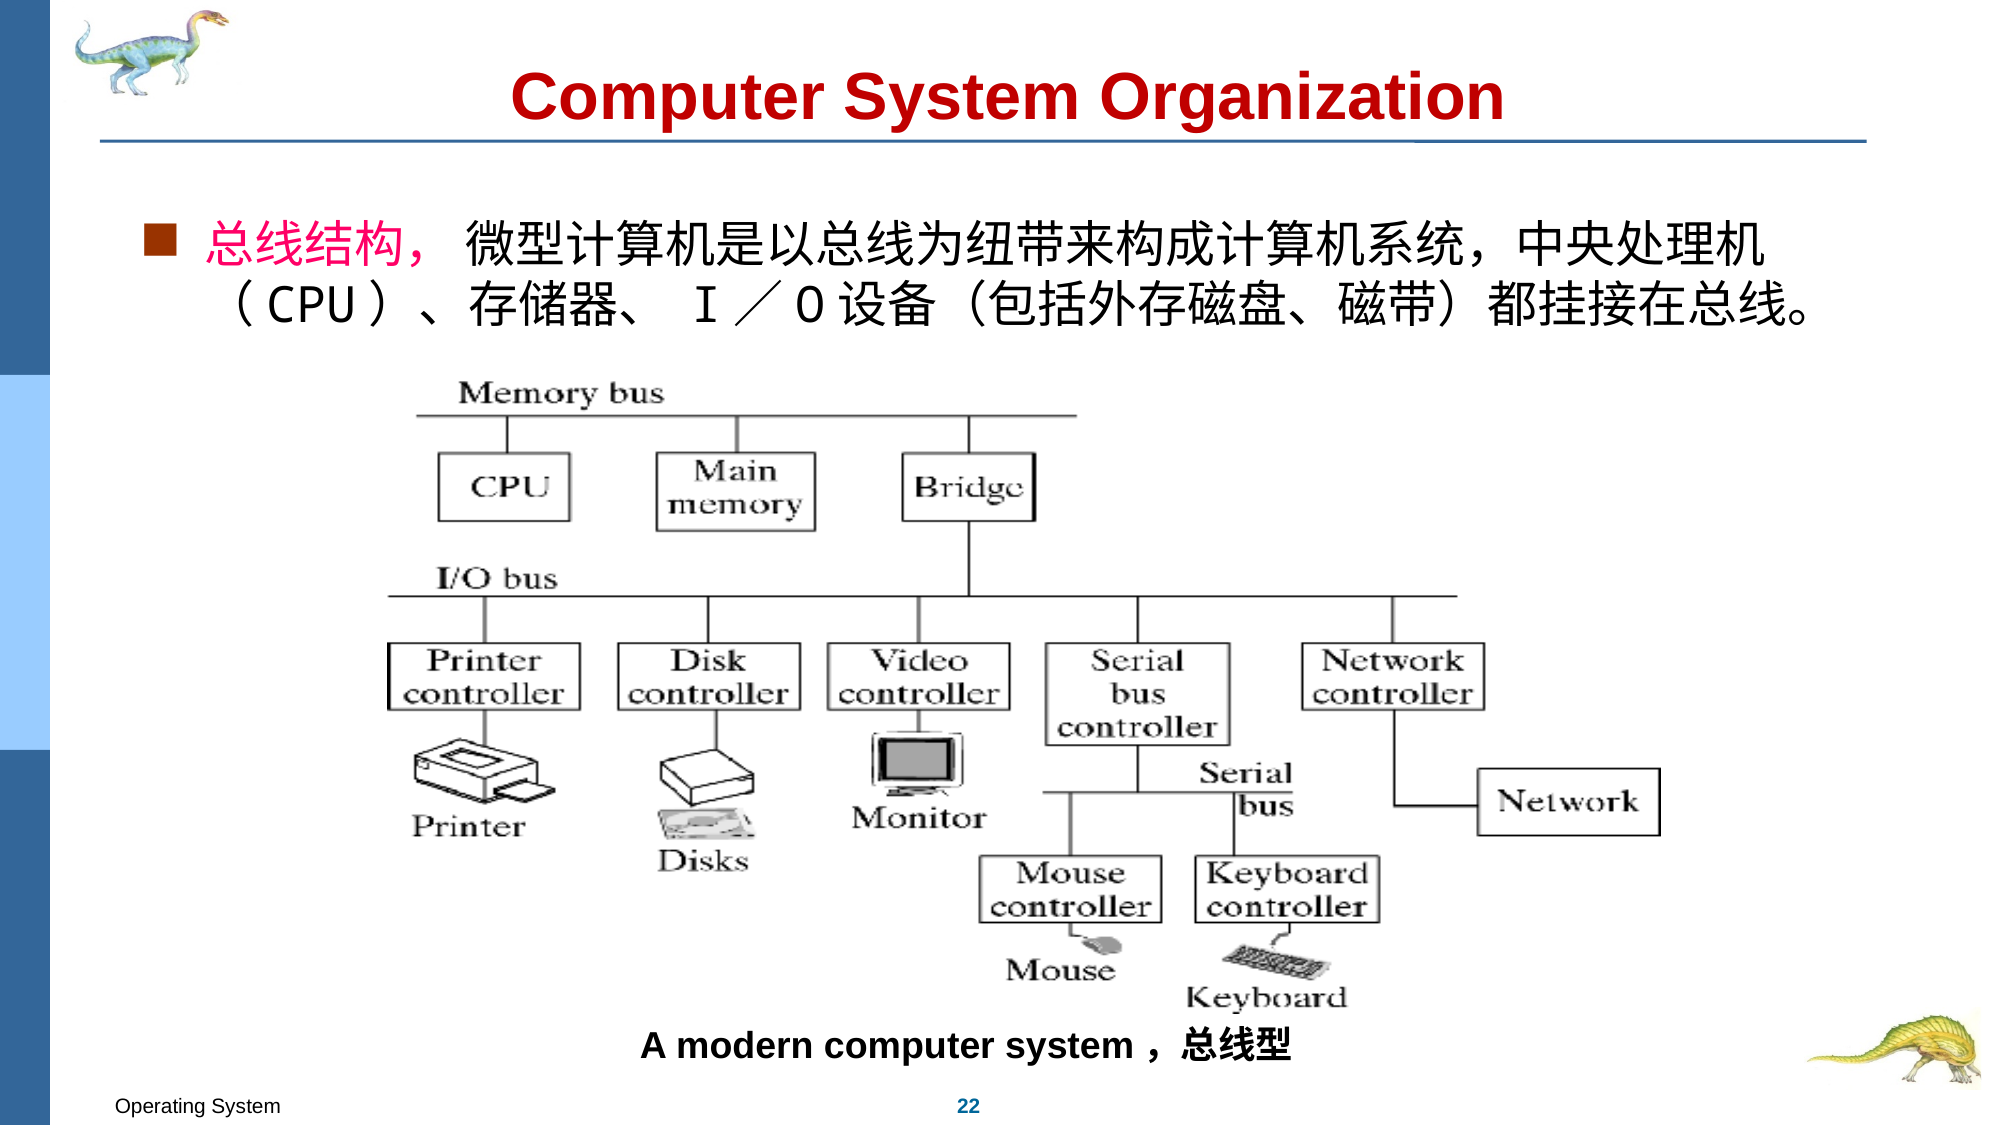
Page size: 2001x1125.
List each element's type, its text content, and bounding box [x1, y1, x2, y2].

title Computer System Organization [99, 45, 1900, 141]
picture [62, 0, 246, 105]
picture [387, 375, 1661, 1015]
picture [1804, 1007, 1982, 1090]
list 总线结构， 微型计算机是以总线为纽带来构成计算机系统，中央处理机（CPU）、存储器、 I／O设备（包括外存磁盘、磁带）都挂接在总线。 [132, 204, 1900, 948]
text_box A modern computer system，总线型 [597, 1022, 1336, 1074]
